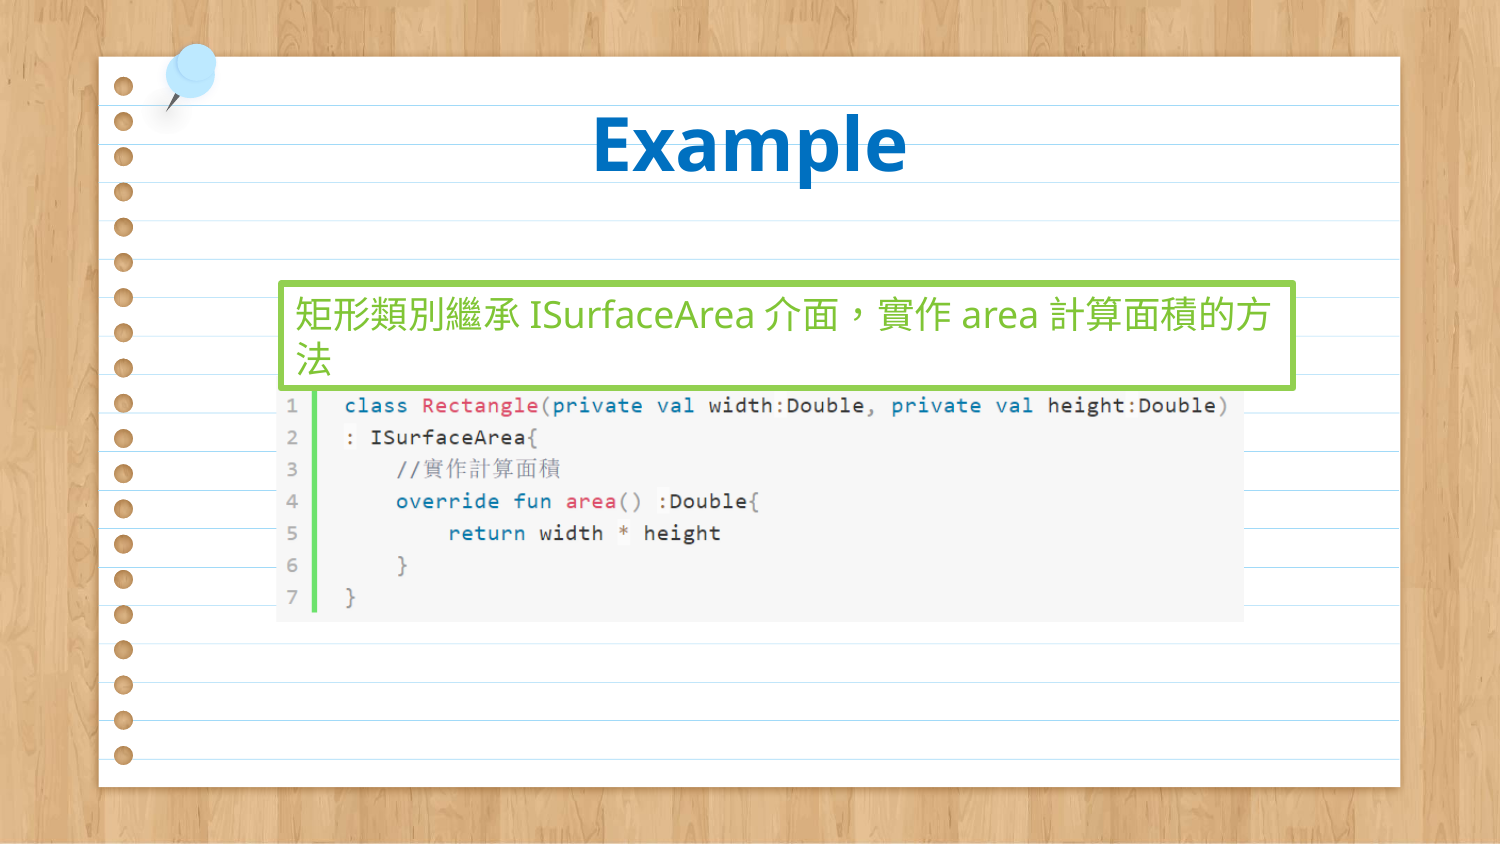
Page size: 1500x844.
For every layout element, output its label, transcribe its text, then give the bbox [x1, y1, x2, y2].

picture [0, 0, 1500, 844]
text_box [141, 43, 217, 134]
text_box 矩形類別繼承ISurfaceArea介面，實作area計算面積的方法 [280, 283, 1294, 389]
title Example [146, 81, 1354, 186]
